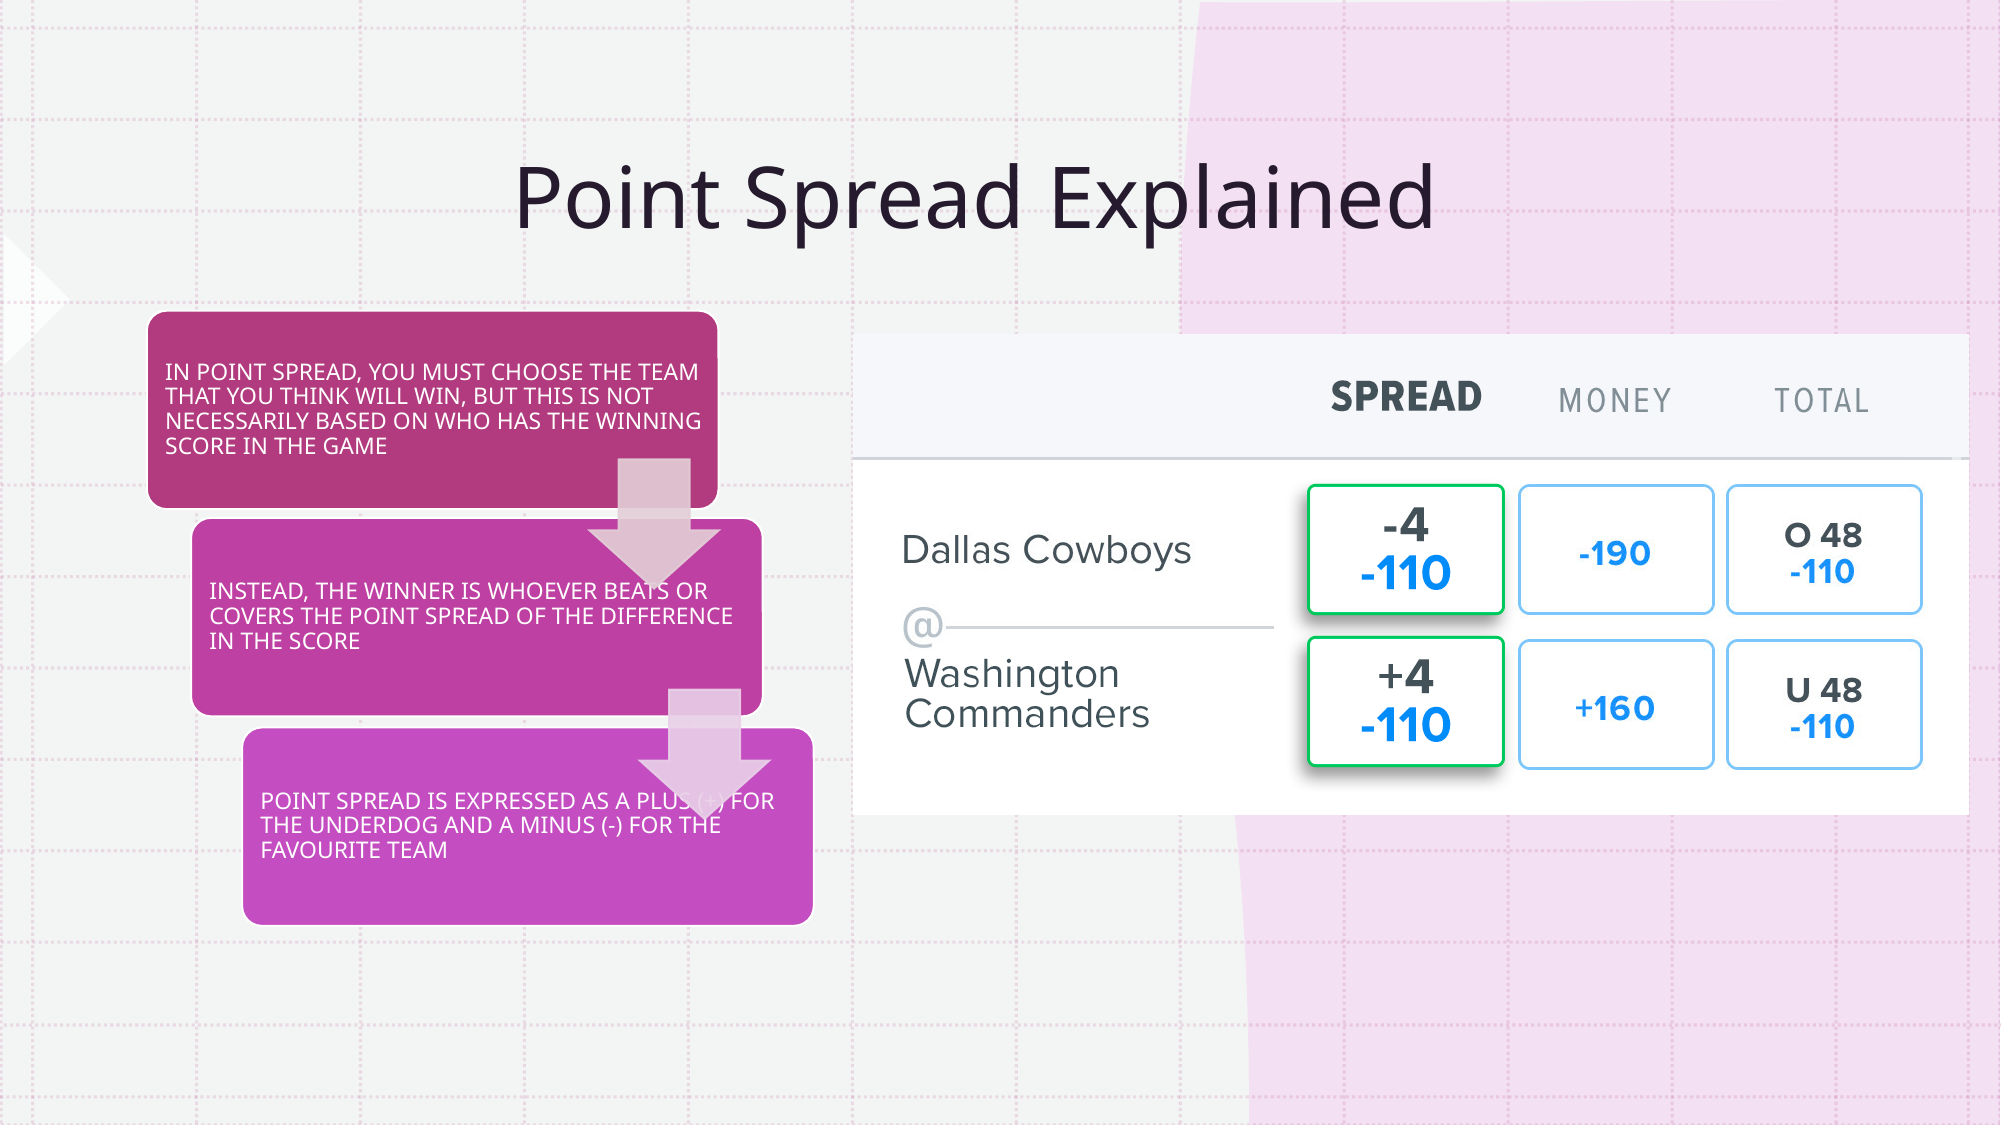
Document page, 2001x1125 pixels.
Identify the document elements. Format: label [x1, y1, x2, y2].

text_box [0, 0, 2000, 1125]
picture [853, 334, 1969, 815]
list [146, 308, 820, 971]
